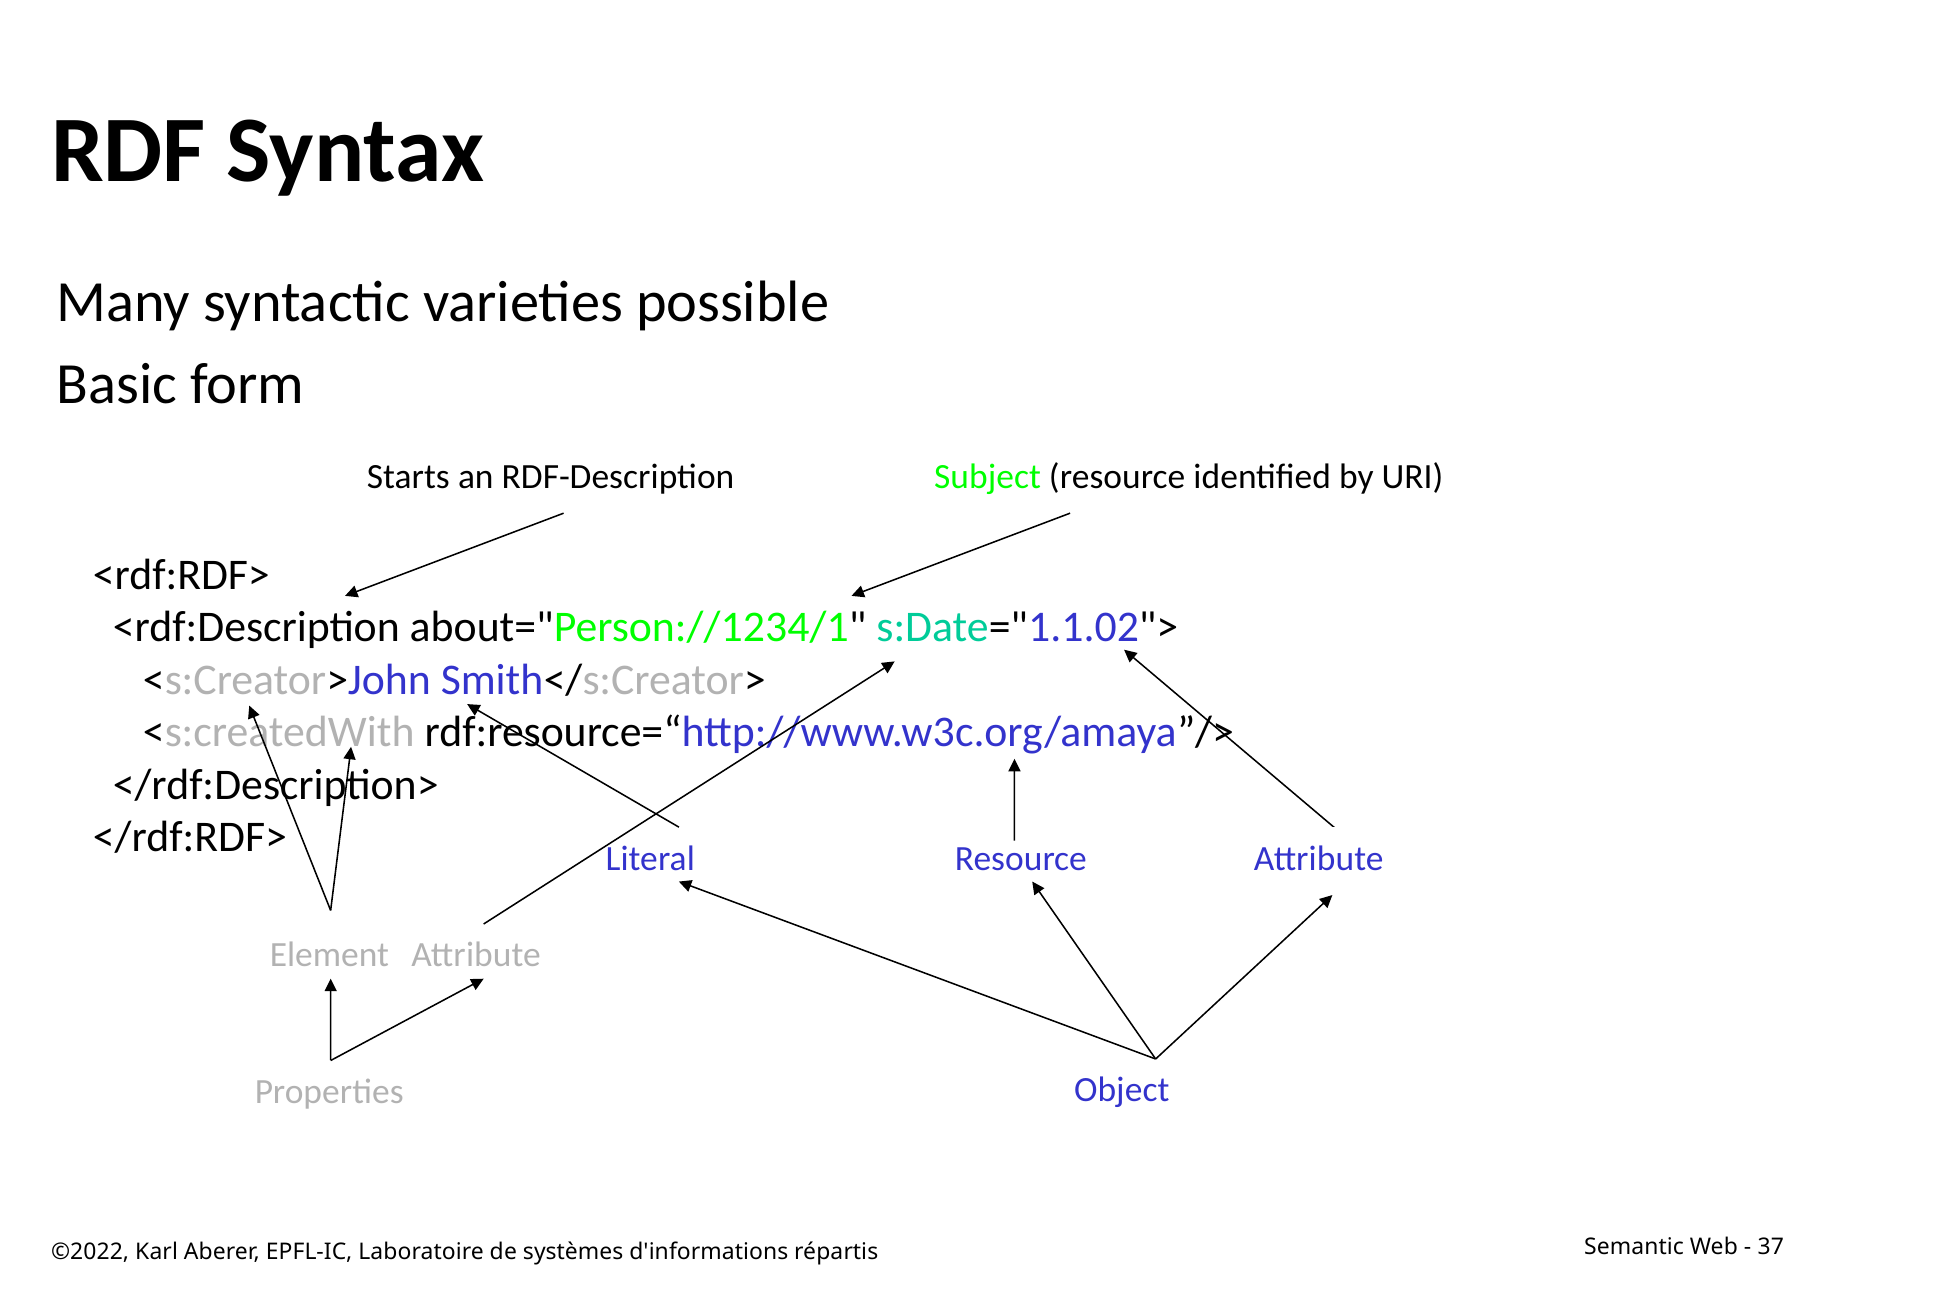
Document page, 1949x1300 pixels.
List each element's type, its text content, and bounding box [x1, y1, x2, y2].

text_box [851, 445, 1466, 597]
title RDF Syntax [32, 57, 1803, 232]
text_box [344, 445, 757, 597]
footer ©2022, Karl Aberer, EPFL-IC, Laboratoire de systèmes d'informations répartis [32, 1227, 1284, 1271]
text_box <rdf:RDF> <rdf:Description about="Person://1234/1" s:Date="1.1.02"> <s:Creator>John Smith</s:Creator> <s:createdWith rdf:resource=“http://www.w3c.org/amaya”/> </rdf:Description> </rdf:RDF> [75, 536, 1253, 870]
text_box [466, 649, 1412, 1118]
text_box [249, 661, 895, 1119]
list Many syntactic varieties possible Basic form [37, 253, 1809, 1208]
